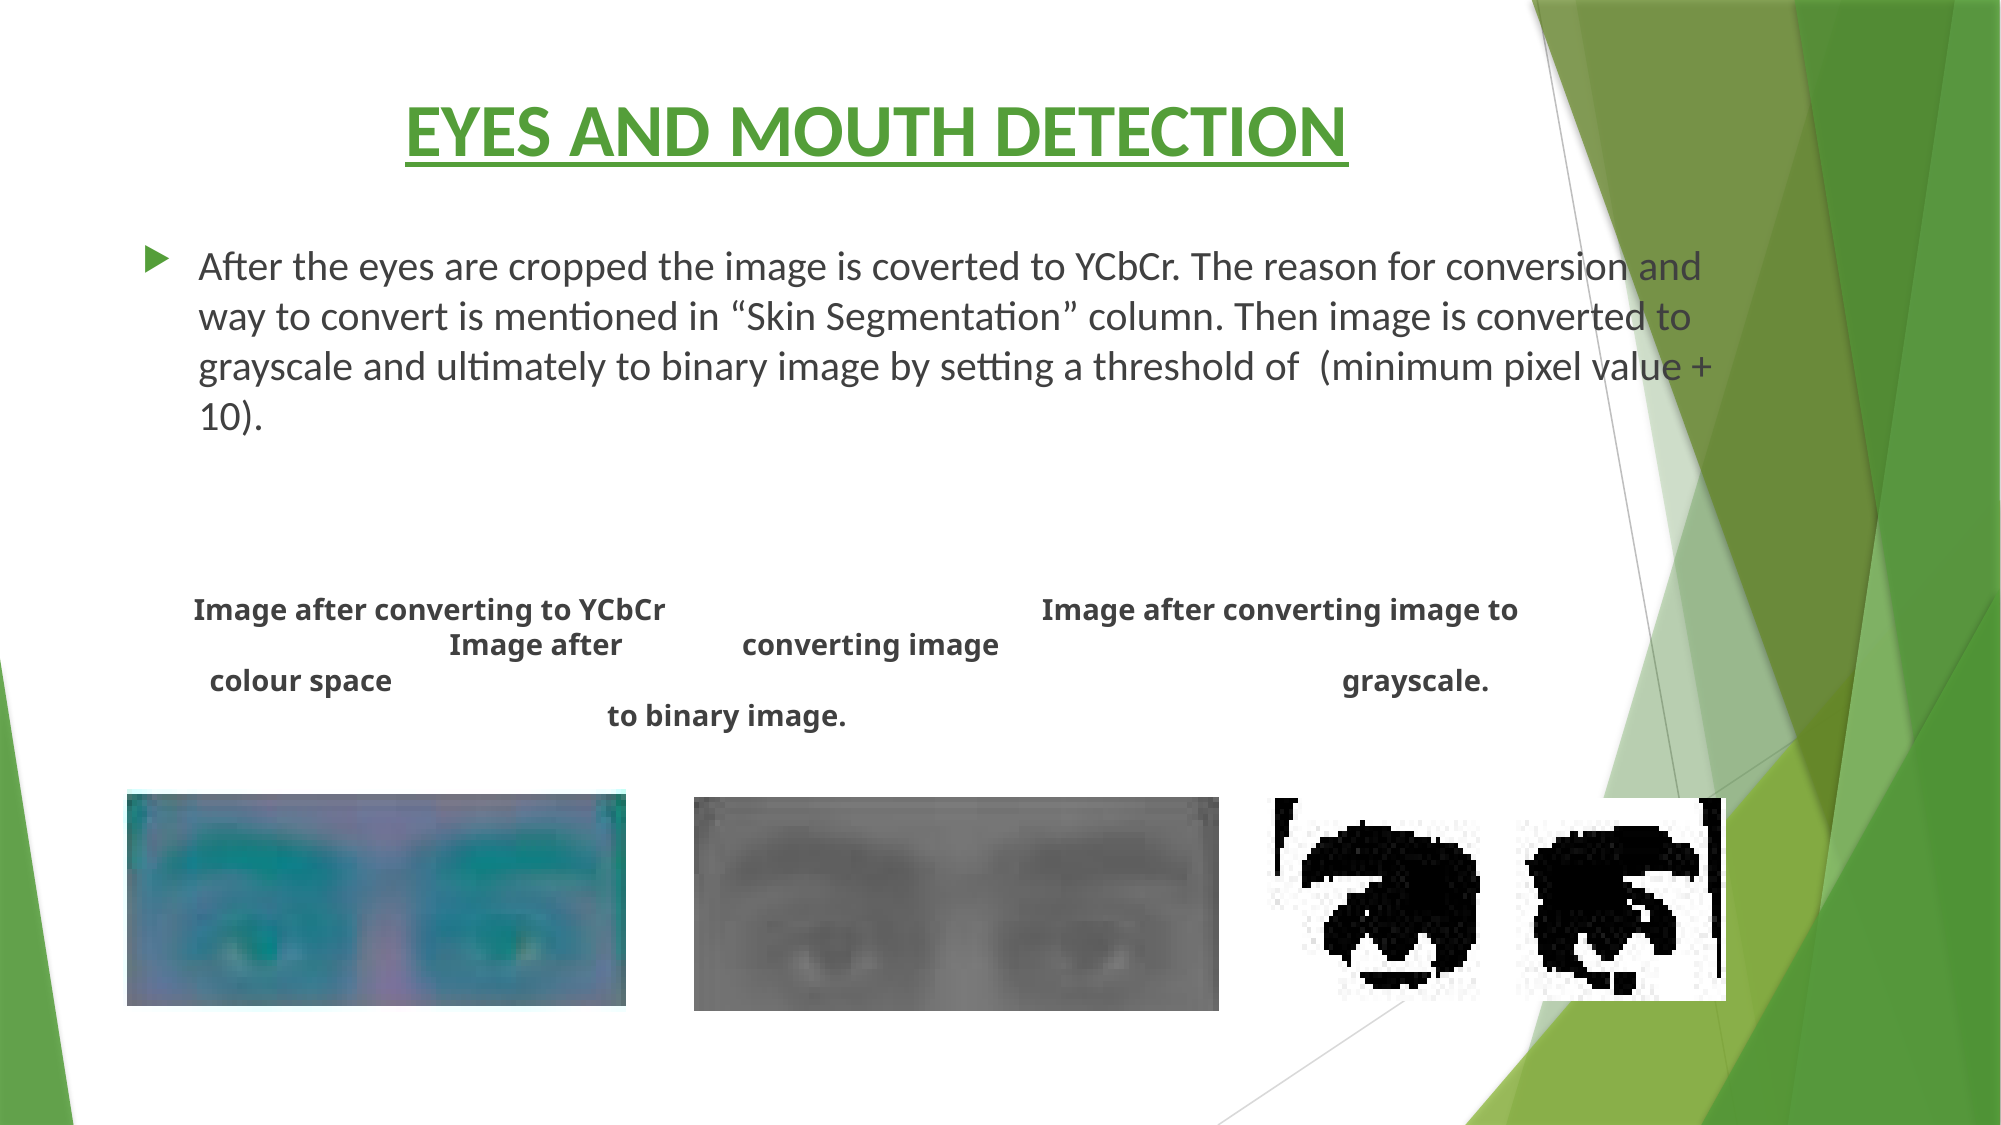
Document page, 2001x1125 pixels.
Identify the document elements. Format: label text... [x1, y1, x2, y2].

picture [1267, 798, 1727, 1002]
picture [694, 796, 1220, 1012]
title EYES AND MOUTH DETECTION [106, 74, 1649, 211]
list After the eyes are cropped the image is coverted to YCbCr. The reason for conversion and way to convert is mentioned in “Skin Segmentation” column. Then image is converted to grayscale and ultimately to binary image by setting a threshold of (minimum pixel value + 10). Image after converting to YCbCr Image after converting image to Image after converting image colour space grayscale. to binary image. [127, 231, 1755, 1025]
picture [122, 788, 627, 1012]
